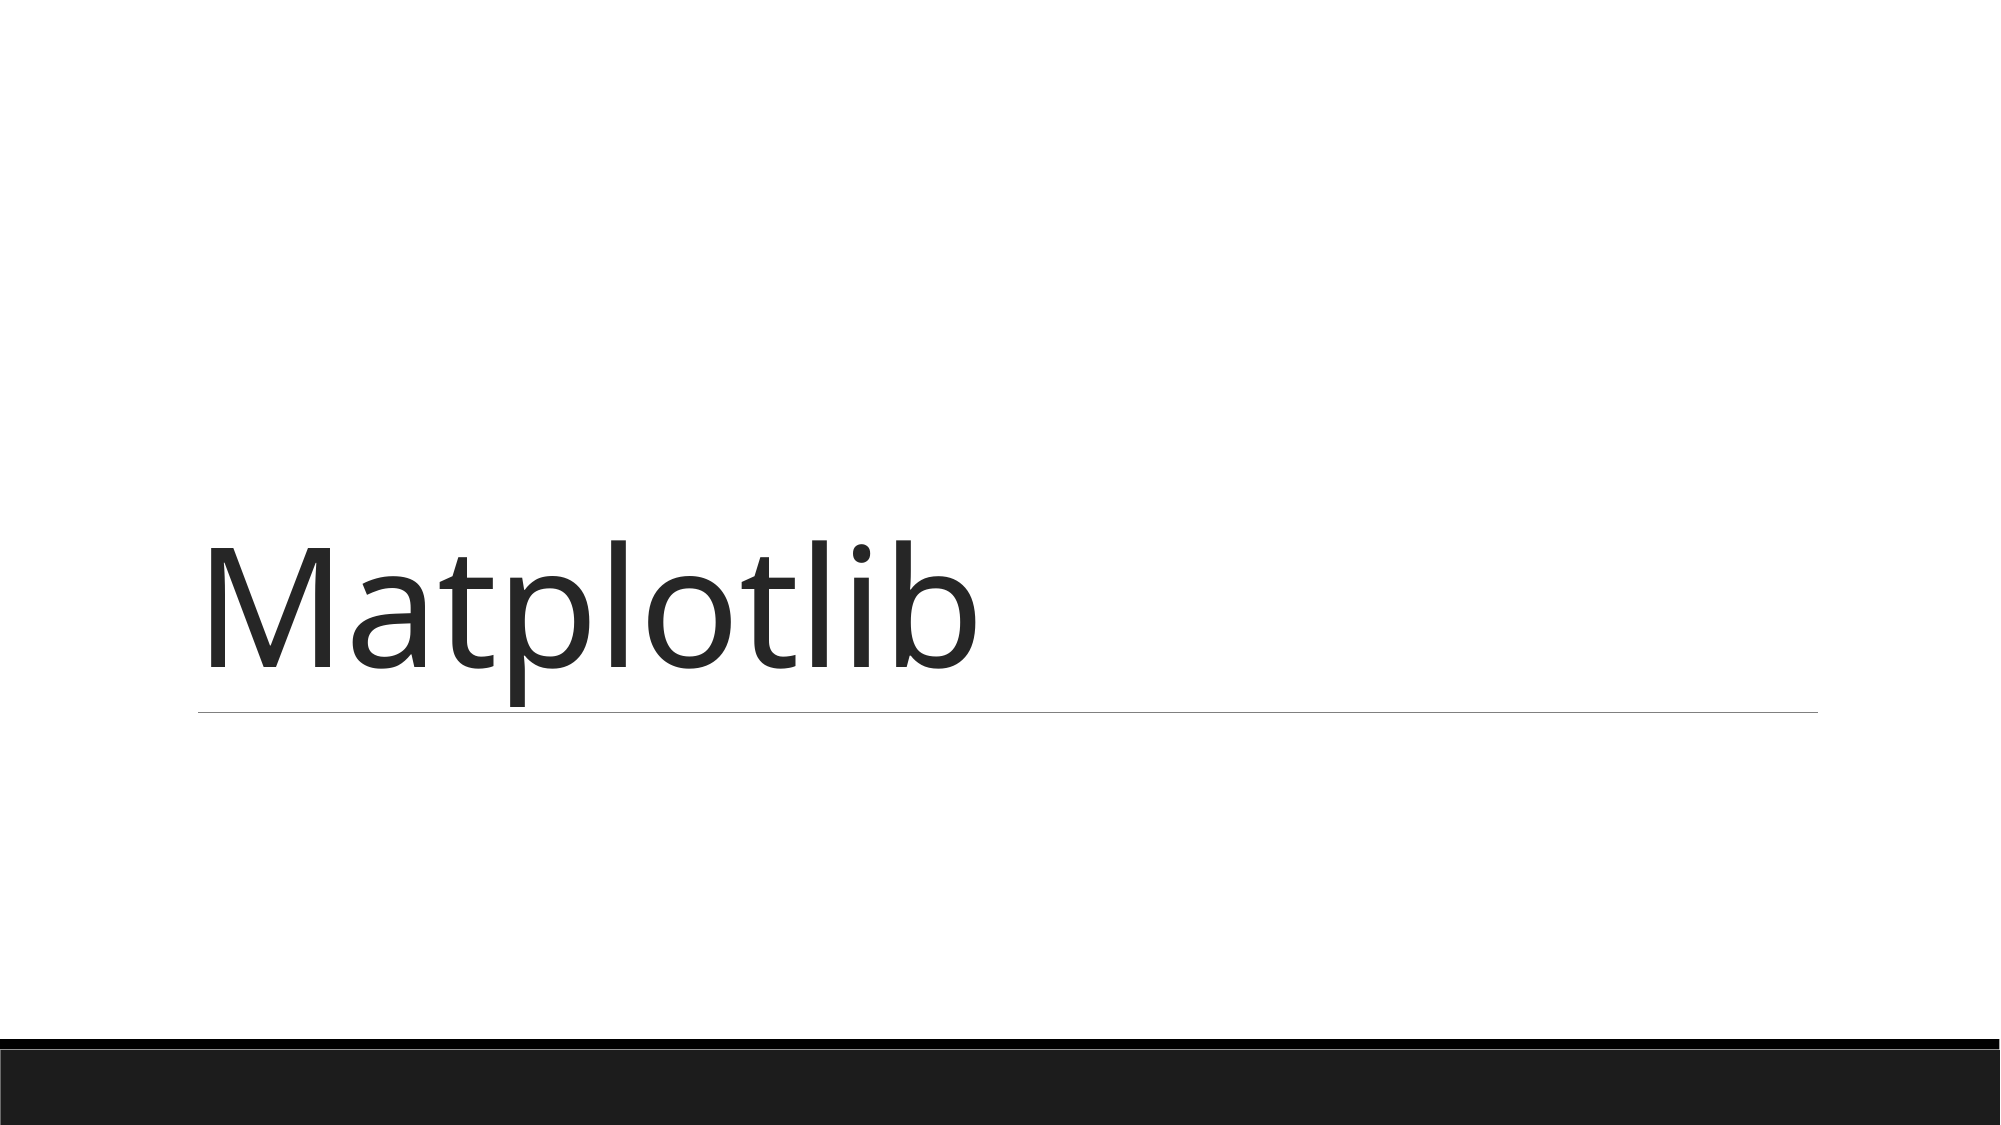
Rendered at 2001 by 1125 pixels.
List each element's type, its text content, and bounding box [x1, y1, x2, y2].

title Matplotlib [180, 124, 1830, 710]
